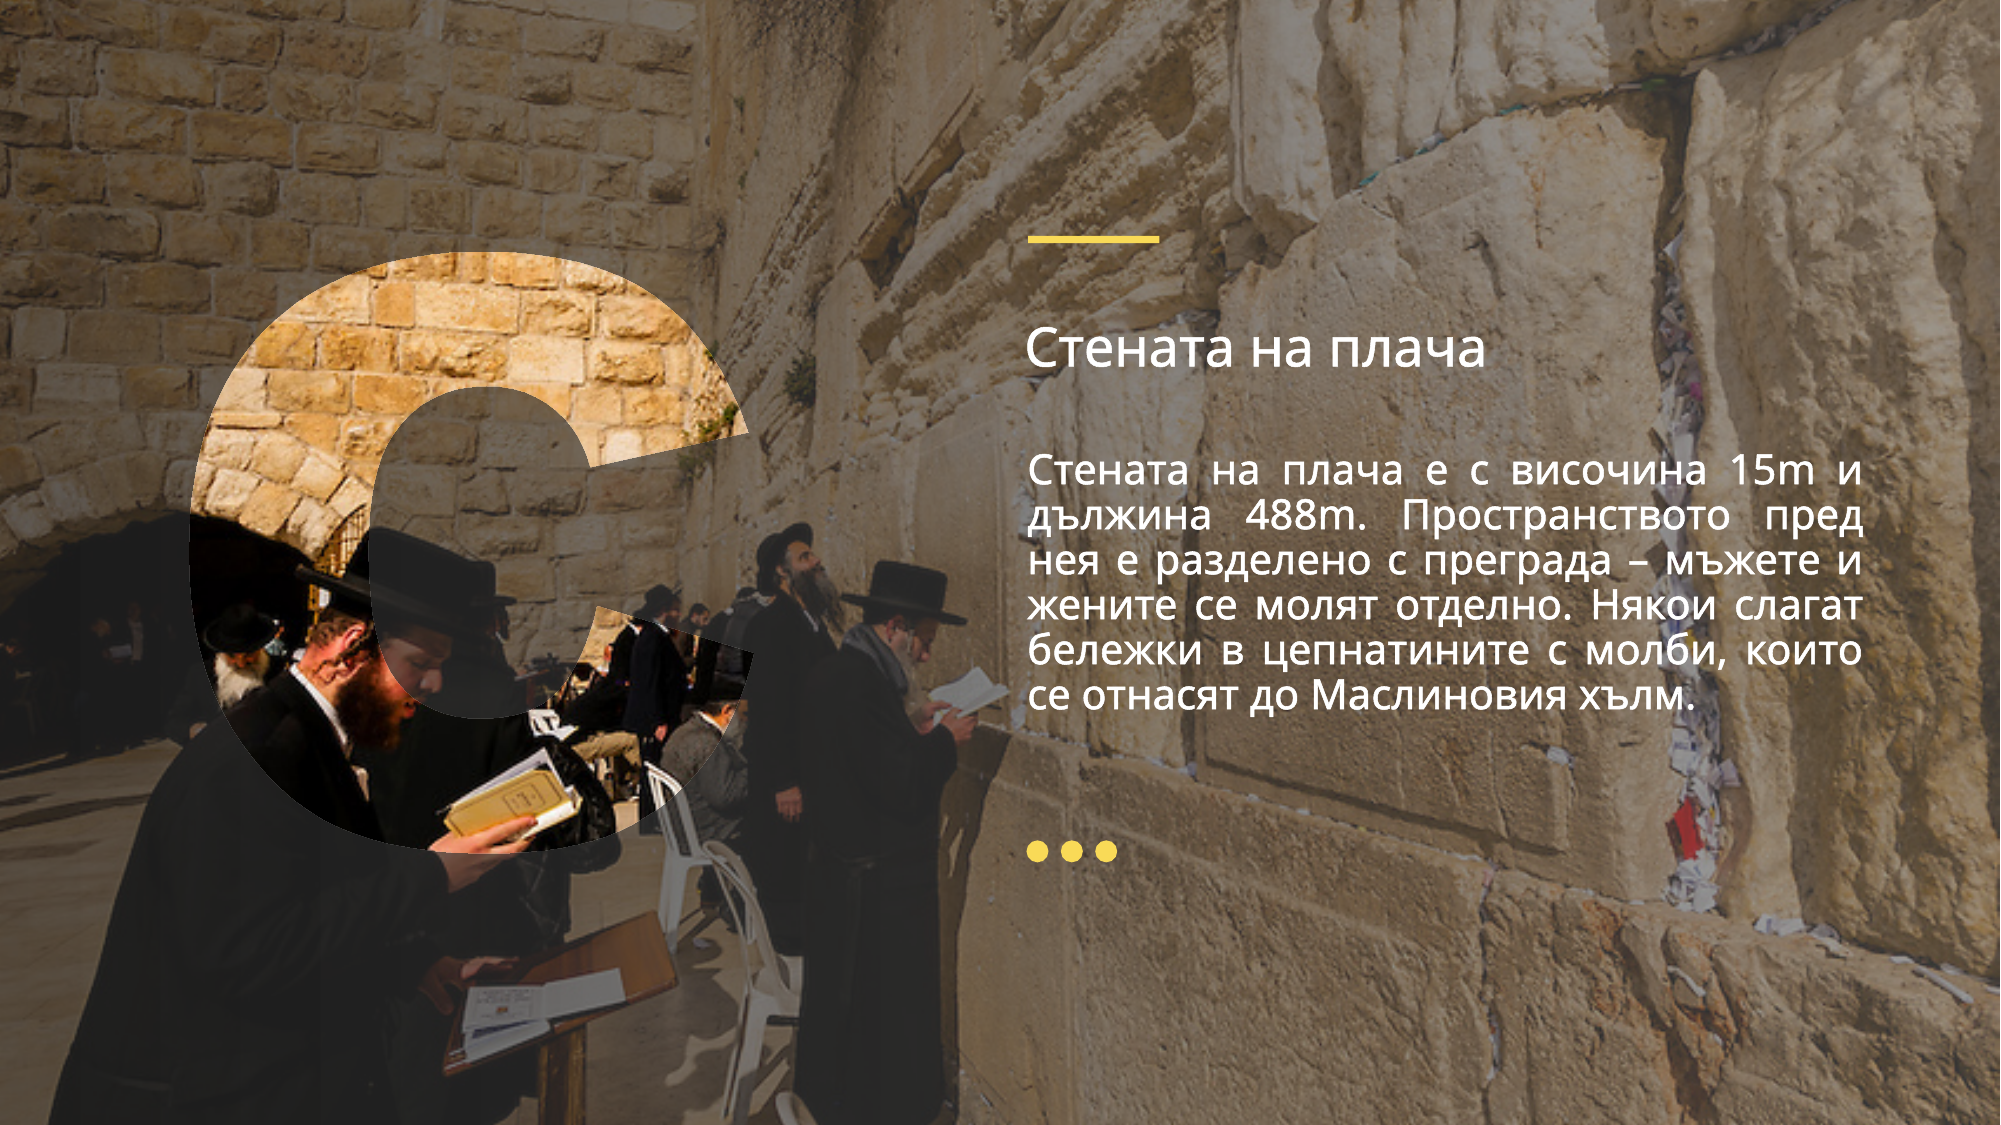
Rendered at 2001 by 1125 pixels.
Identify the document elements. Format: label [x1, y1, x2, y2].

text_box [1008, 235, 1879, 862]
picture [0, 0, 2000, 1125]
